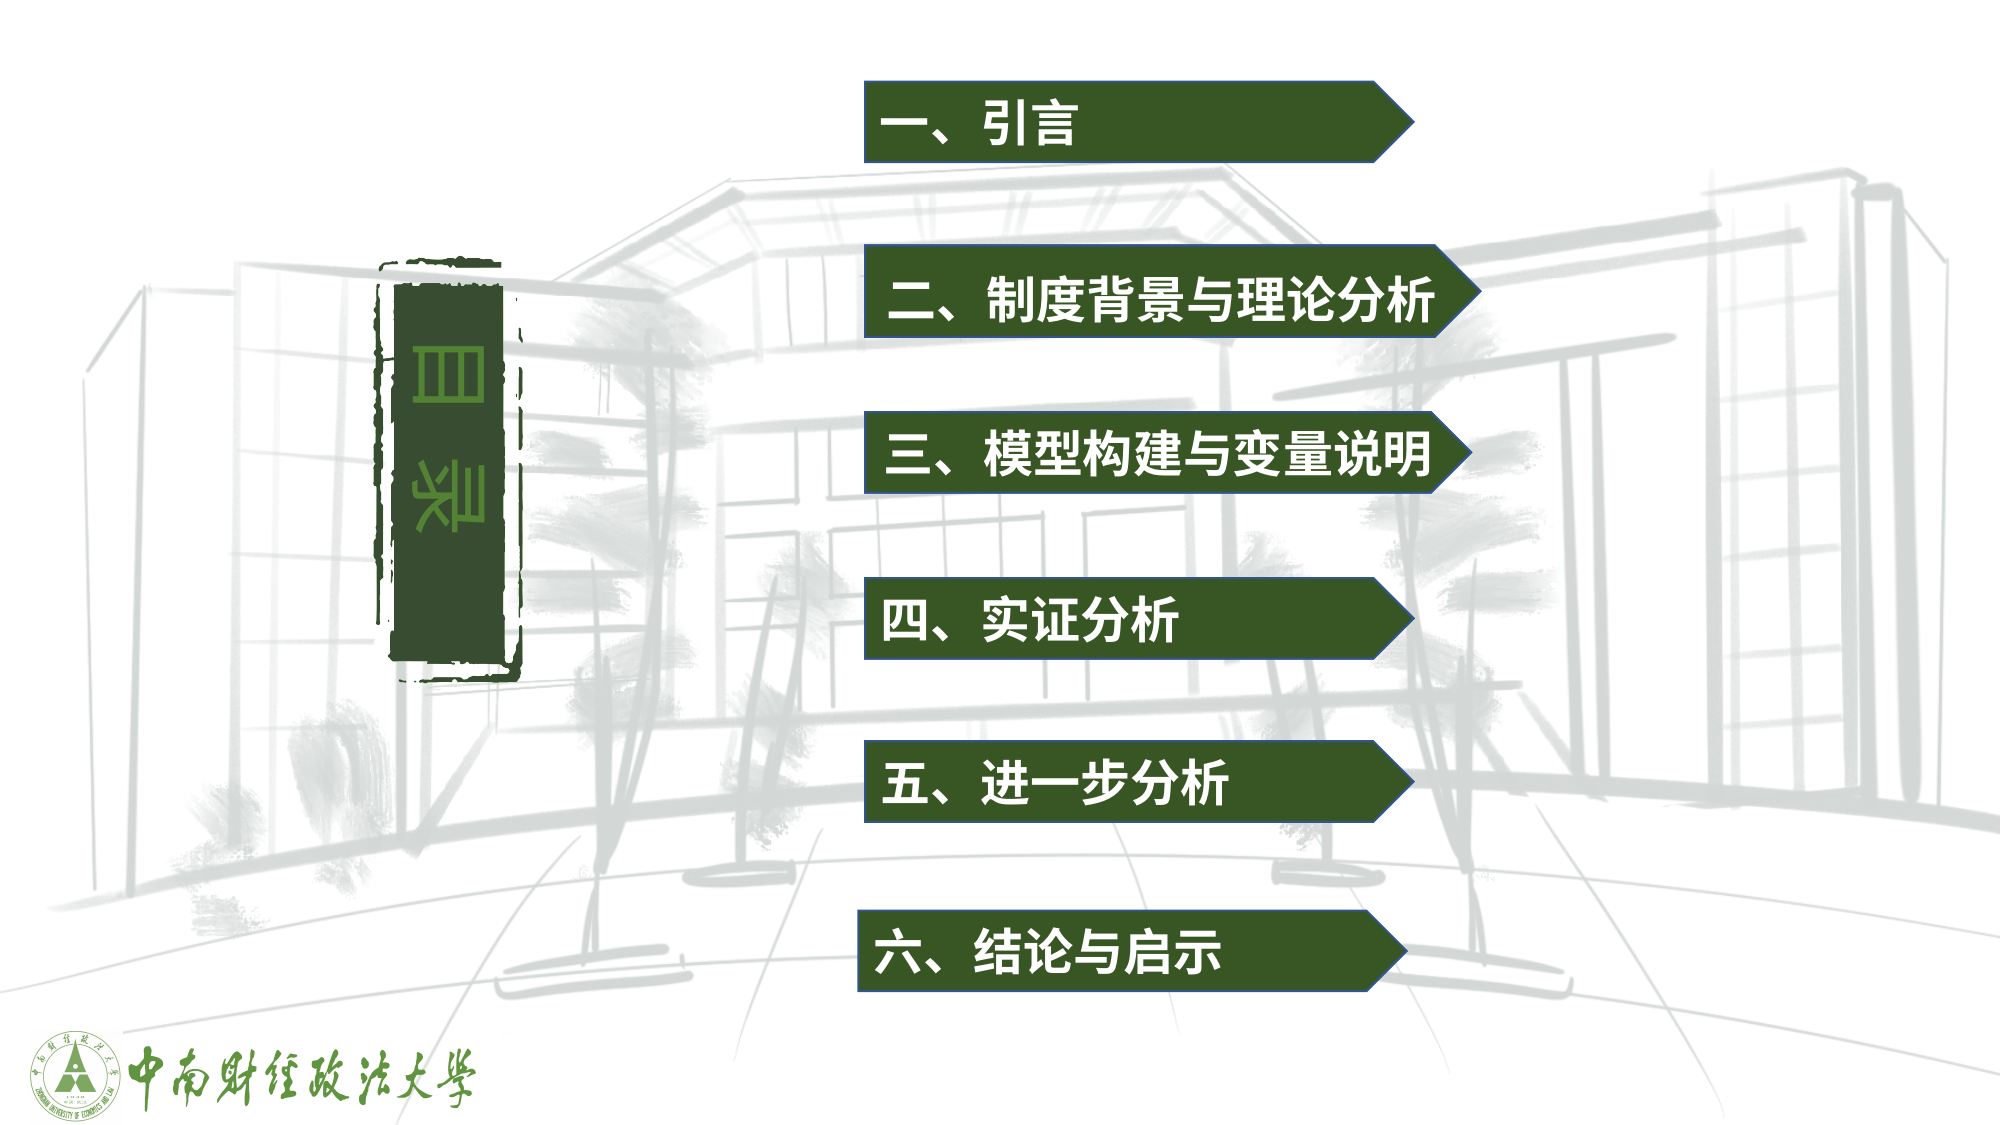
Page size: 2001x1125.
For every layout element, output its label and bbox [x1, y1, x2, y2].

list [0, 0, 2000, 1125]
picture [160, 197, 705, 742]
picture [28, 1028, 477, 1125]
